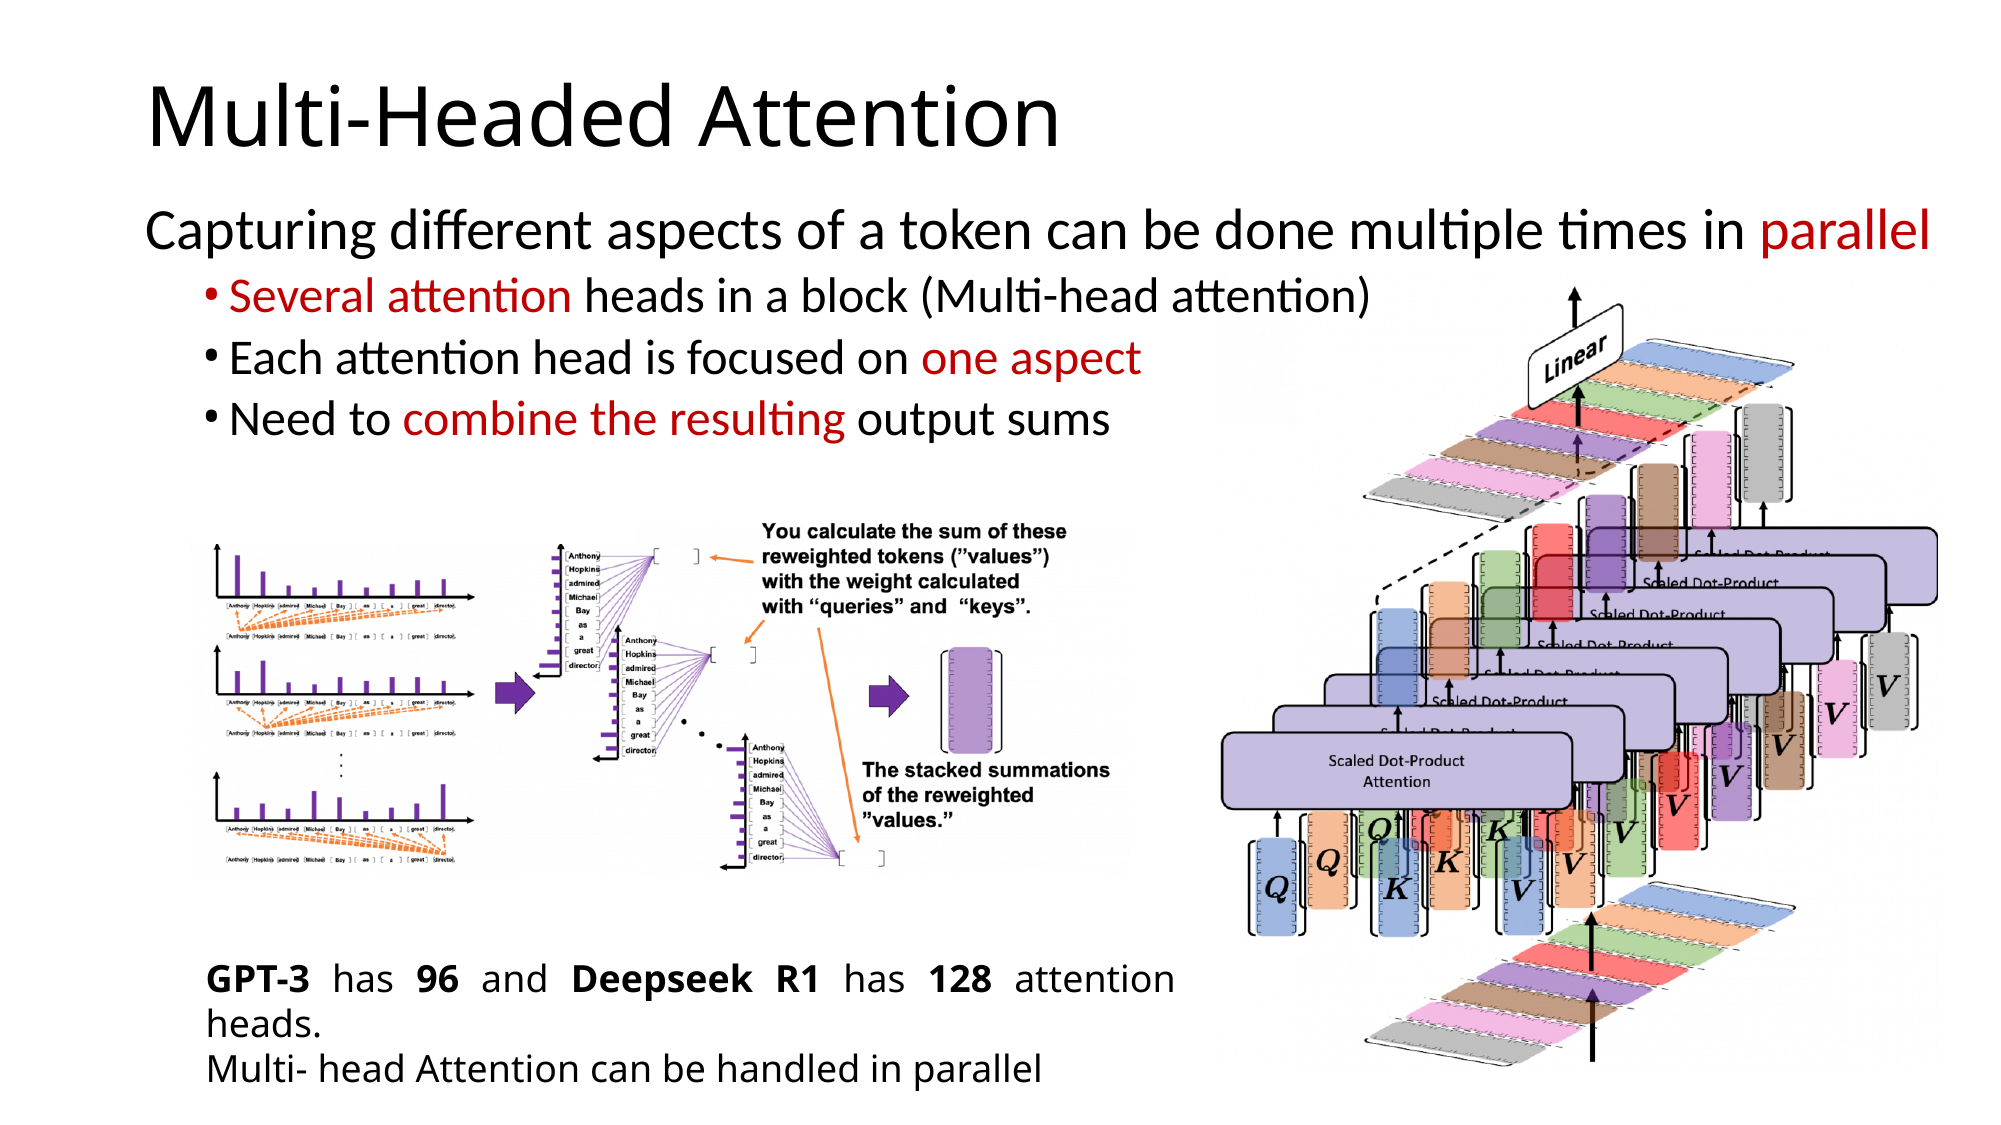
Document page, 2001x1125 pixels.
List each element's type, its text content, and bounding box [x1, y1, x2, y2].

title Multi-Headed Attention [143, 23, 1901, 189]
text_box GPT-3 has 96 and Deepseek R1 has 128 attention heads. Multi- head Attention can be handled in parallel [190, 947, 1191, 1097]
picture [190, 513, 1137, 884]
picture [1220, 272, 1938, 1067]
text_box Capturing different aspects of a token can be done multiple times in parallel Several attention heads in a block (Multi-head attention) Each attention head is focused on one aspect Need to combine the resulting output sums [143, 189, 1938, 446]
